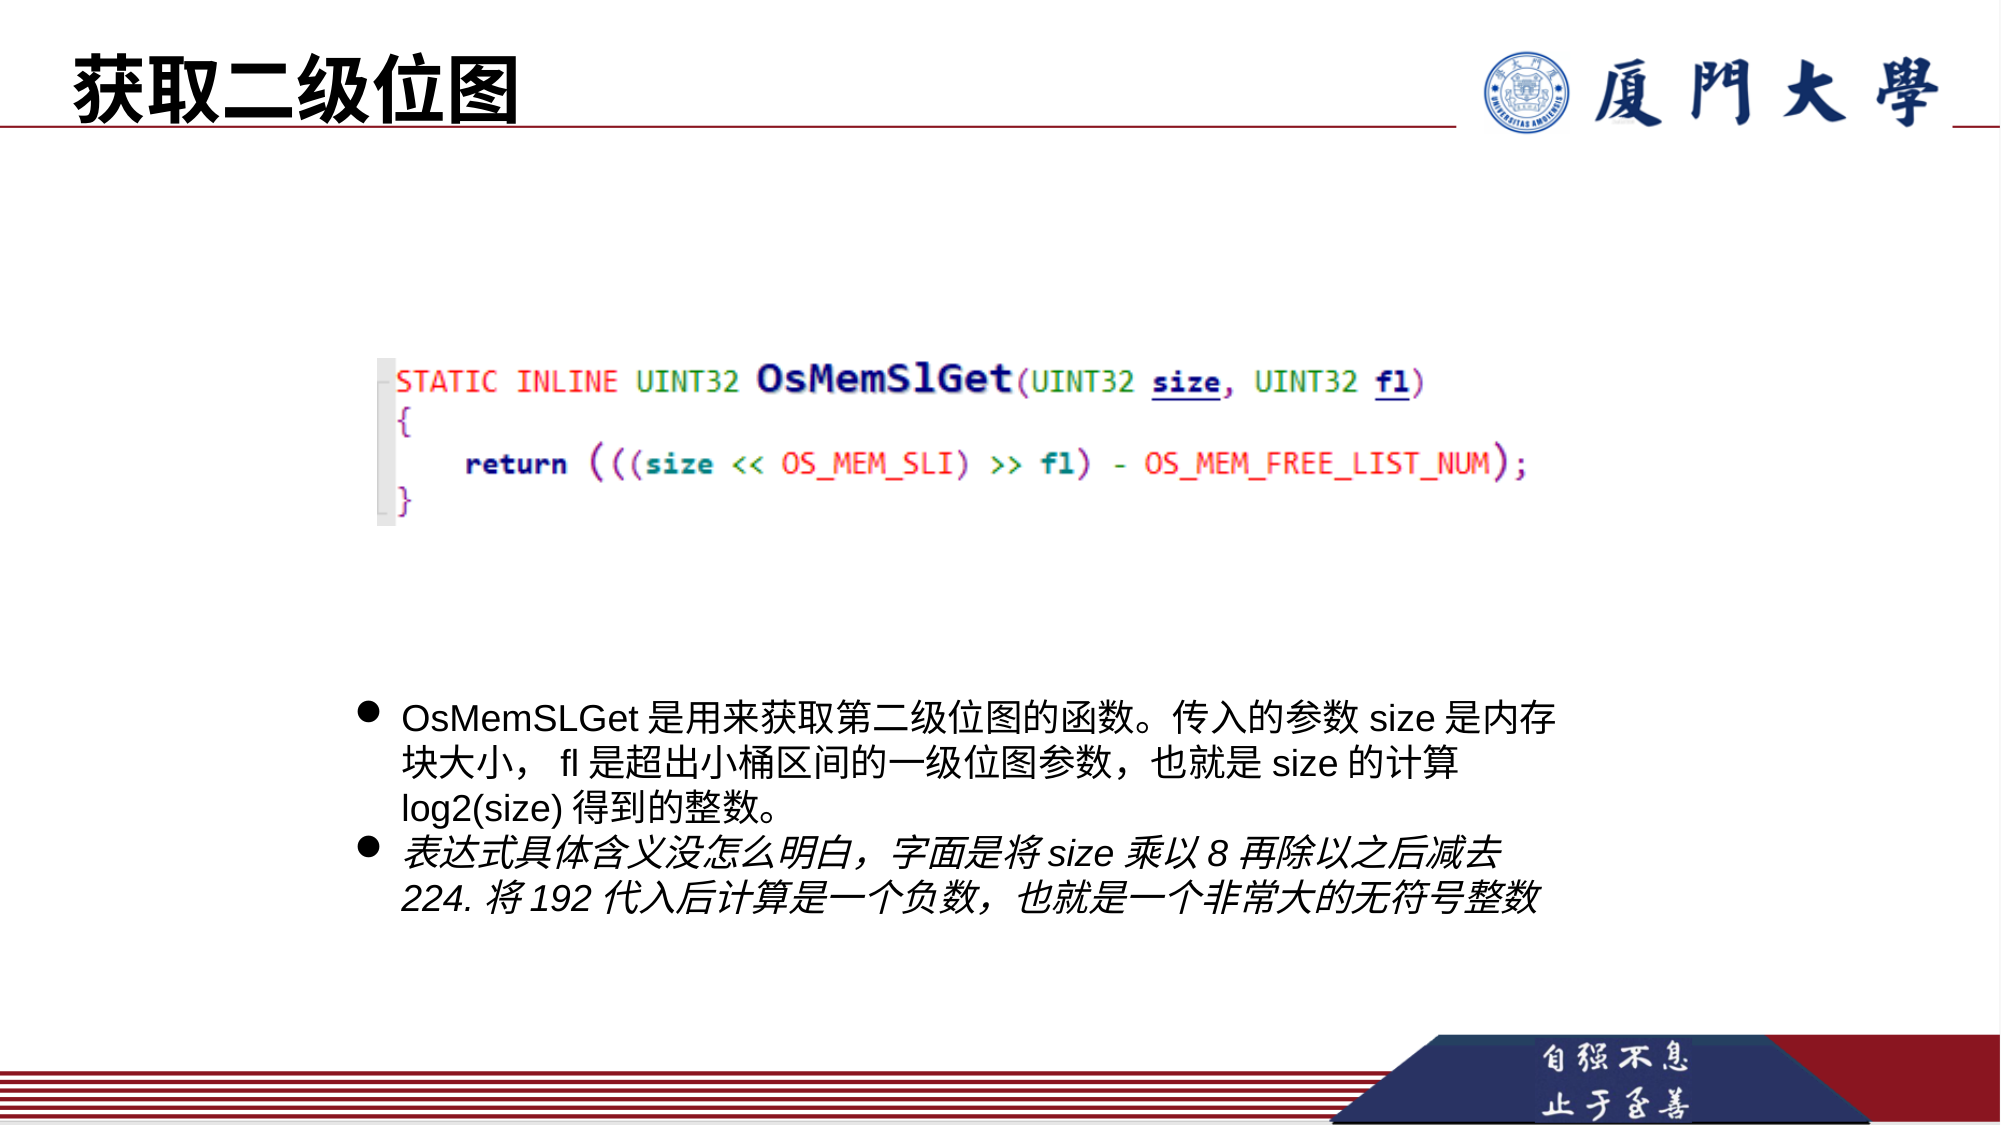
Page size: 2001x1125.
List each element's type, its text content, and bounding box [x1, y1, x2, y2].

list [377, 358, 1539, 527]
title 获取二级位图 [31, 27, 563, 148]
picture [0, 0, 2001, 1125]
